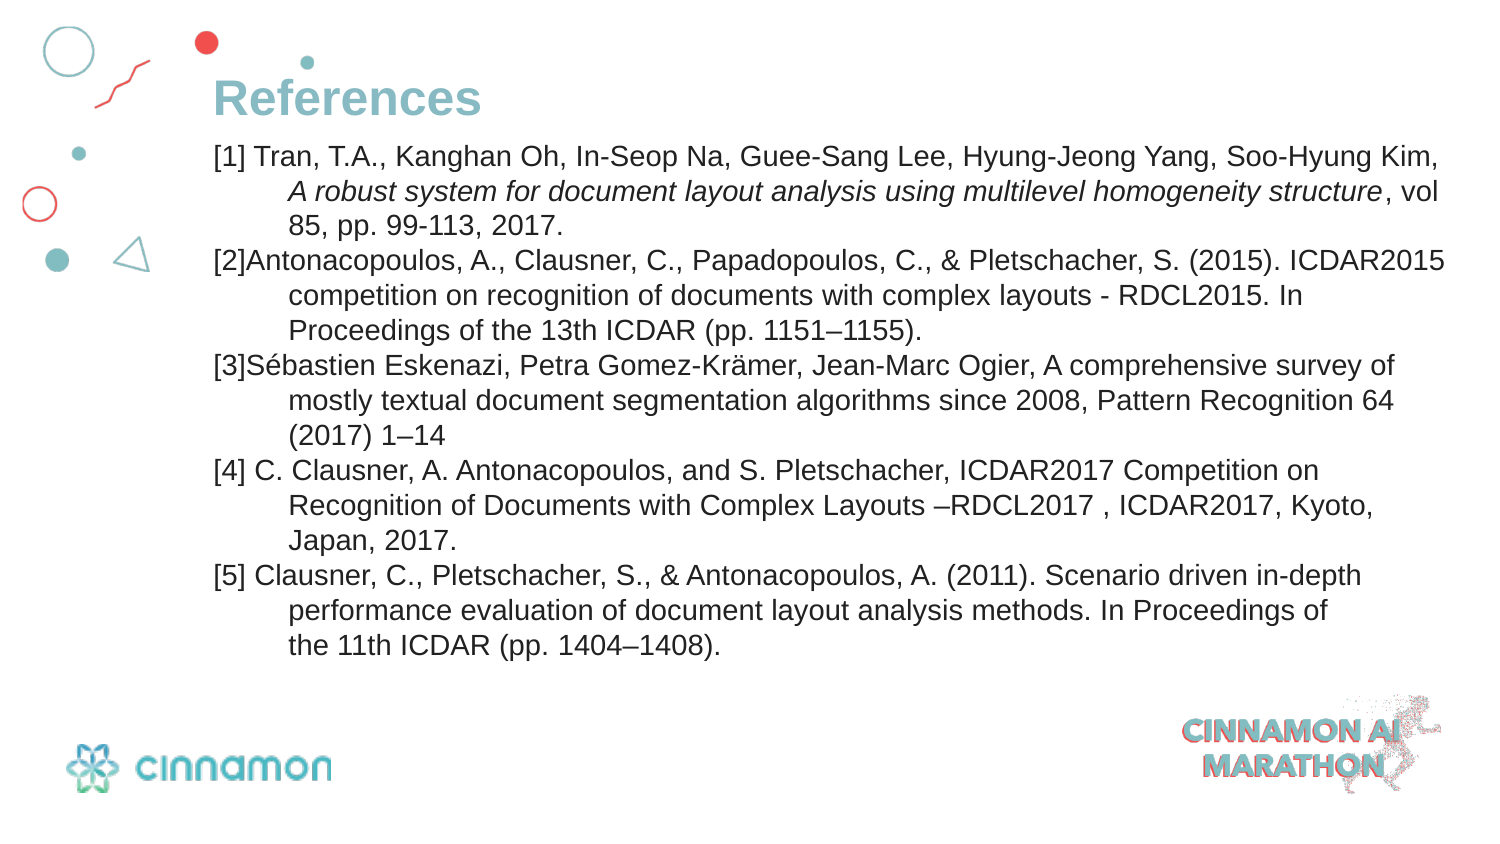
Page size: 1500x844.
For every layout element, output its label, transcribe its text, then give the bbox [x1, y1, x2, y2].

picture [22, 25, 314, 272]
text_box References [320, 50, 1353, 142]
text_box [1] Tran, T.A., Kanghan Oh, In-Seop Na, Guee-Sang Lee, Hyung-Jeong Yang, Soo-Hyung Kim, A robust system for document layout analysis using multilevel homogeneity structure, vol 85, pp. 99-113, 2017. [2]Antonacopoulos, A., Clausner, C., Papadopoulos, C., & Pletschacher, S. (2015). ICDAR2015 competition on recognition of documents with complex layouts - RDCL2015. In Proceedings of the 13th ICDAR (pp. 1151–1155). [3]Sébastien Eskenazi, Petra Gomez-Krämer, Jean-Marc Ogier, A comprehensive survey of mostly textual document segmentation algorithms since 2008, Pattern Recognition 64 (2017) 1–14 [4] C. Clausner, A. Antonacopoulos, and S. Pletschacher, ICDAR2017 Competition on Recognition of Documents with Complex Layouts –RDCL2017 , ICDAR2017, Kyoto, Japan, 2017. [5] Clausner, C., Pletschacher, S., & Antonacopoulos, A. (2011). Scenario driven in-depth performance evaluation of document layout analysis methods. In Proceedings of the 11th ICDAR (pp. 1404–1408). [198, 118, 1484, 680]
picture [65, 743, 331, 793]
picture [1182, 694, 1441, 795]
